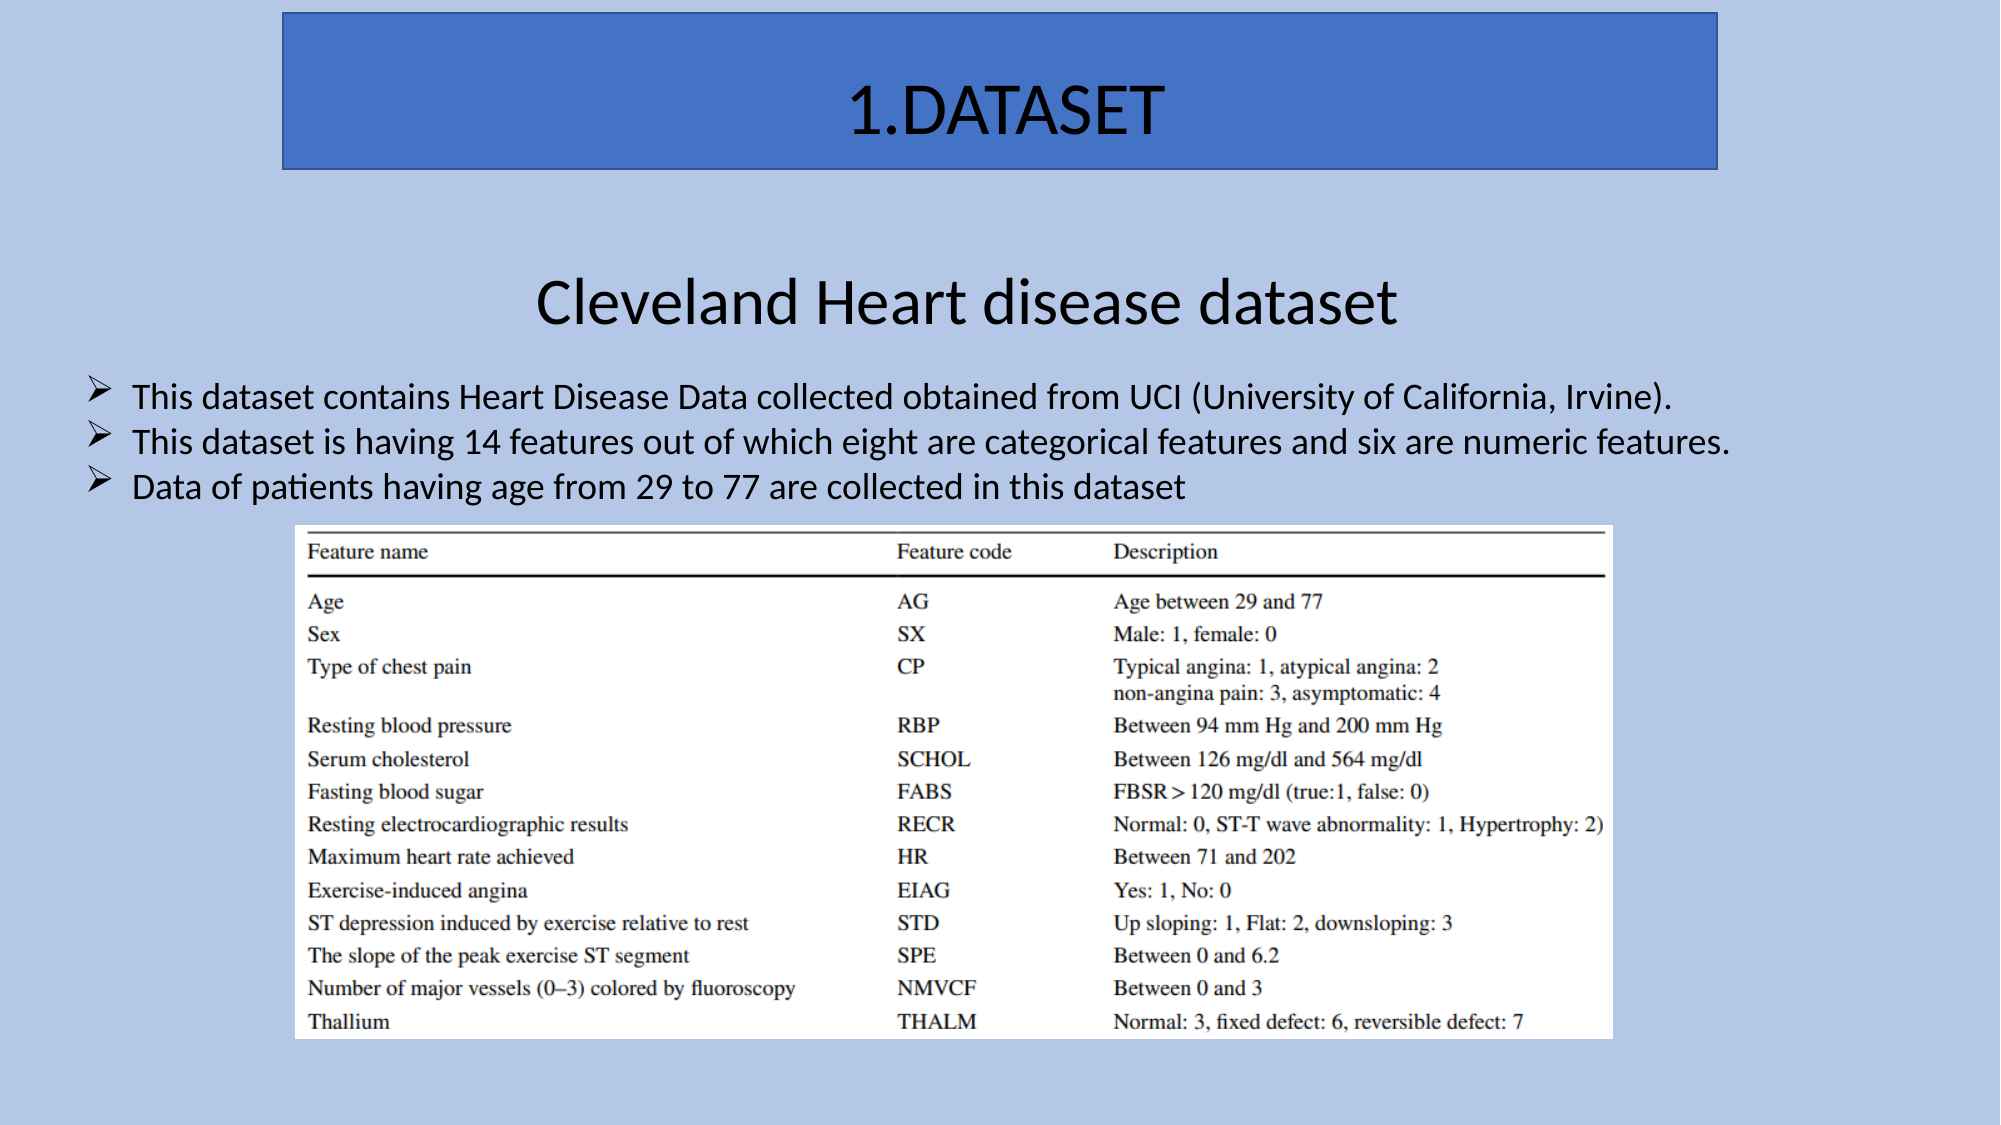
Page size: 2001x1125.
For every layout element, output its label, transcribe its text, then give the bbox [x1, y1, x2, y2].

picture [295, 525, 1613, 1039]
text_box This dataset contains Heart Disease Data collected obtained from UCI (University of California, Irvine). This dataset is having 14 features out of which eight are categorical features and six are numeric features. Data of patients having age from 29 to 77 are collected in this dataset [70, 364, 1931, 514]
text_box [282, 12, 1718, 170]
text_box Cleveland Heart disease dataset [84, 250, 1852, 364]
text_box 1.DATASET [344, 51, 1667, 157]
